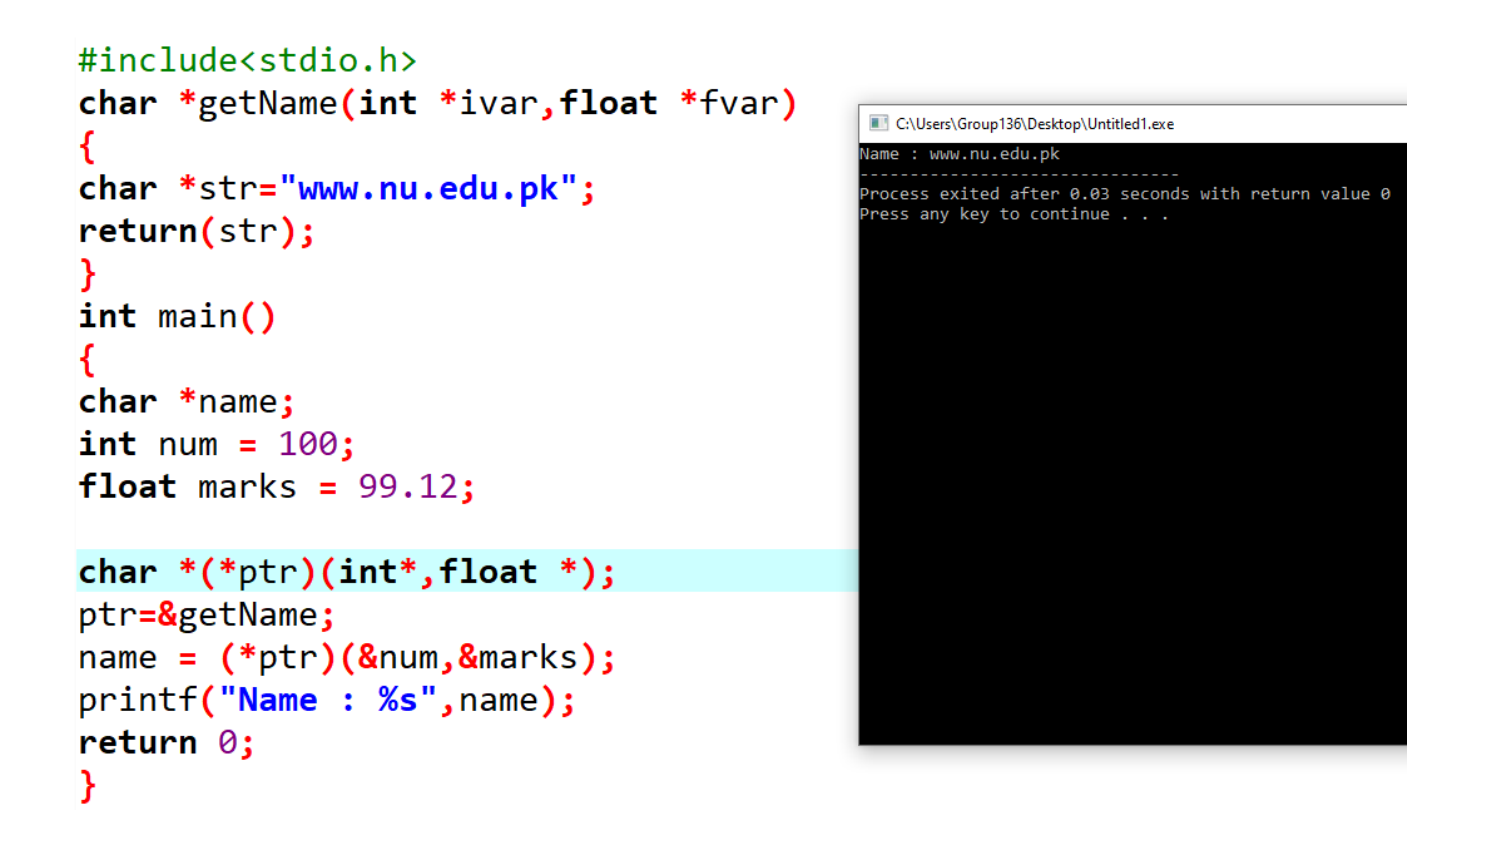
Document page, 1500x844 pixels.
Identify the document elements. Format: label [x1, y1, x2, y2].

picture [74, 34, 1408, 810]
